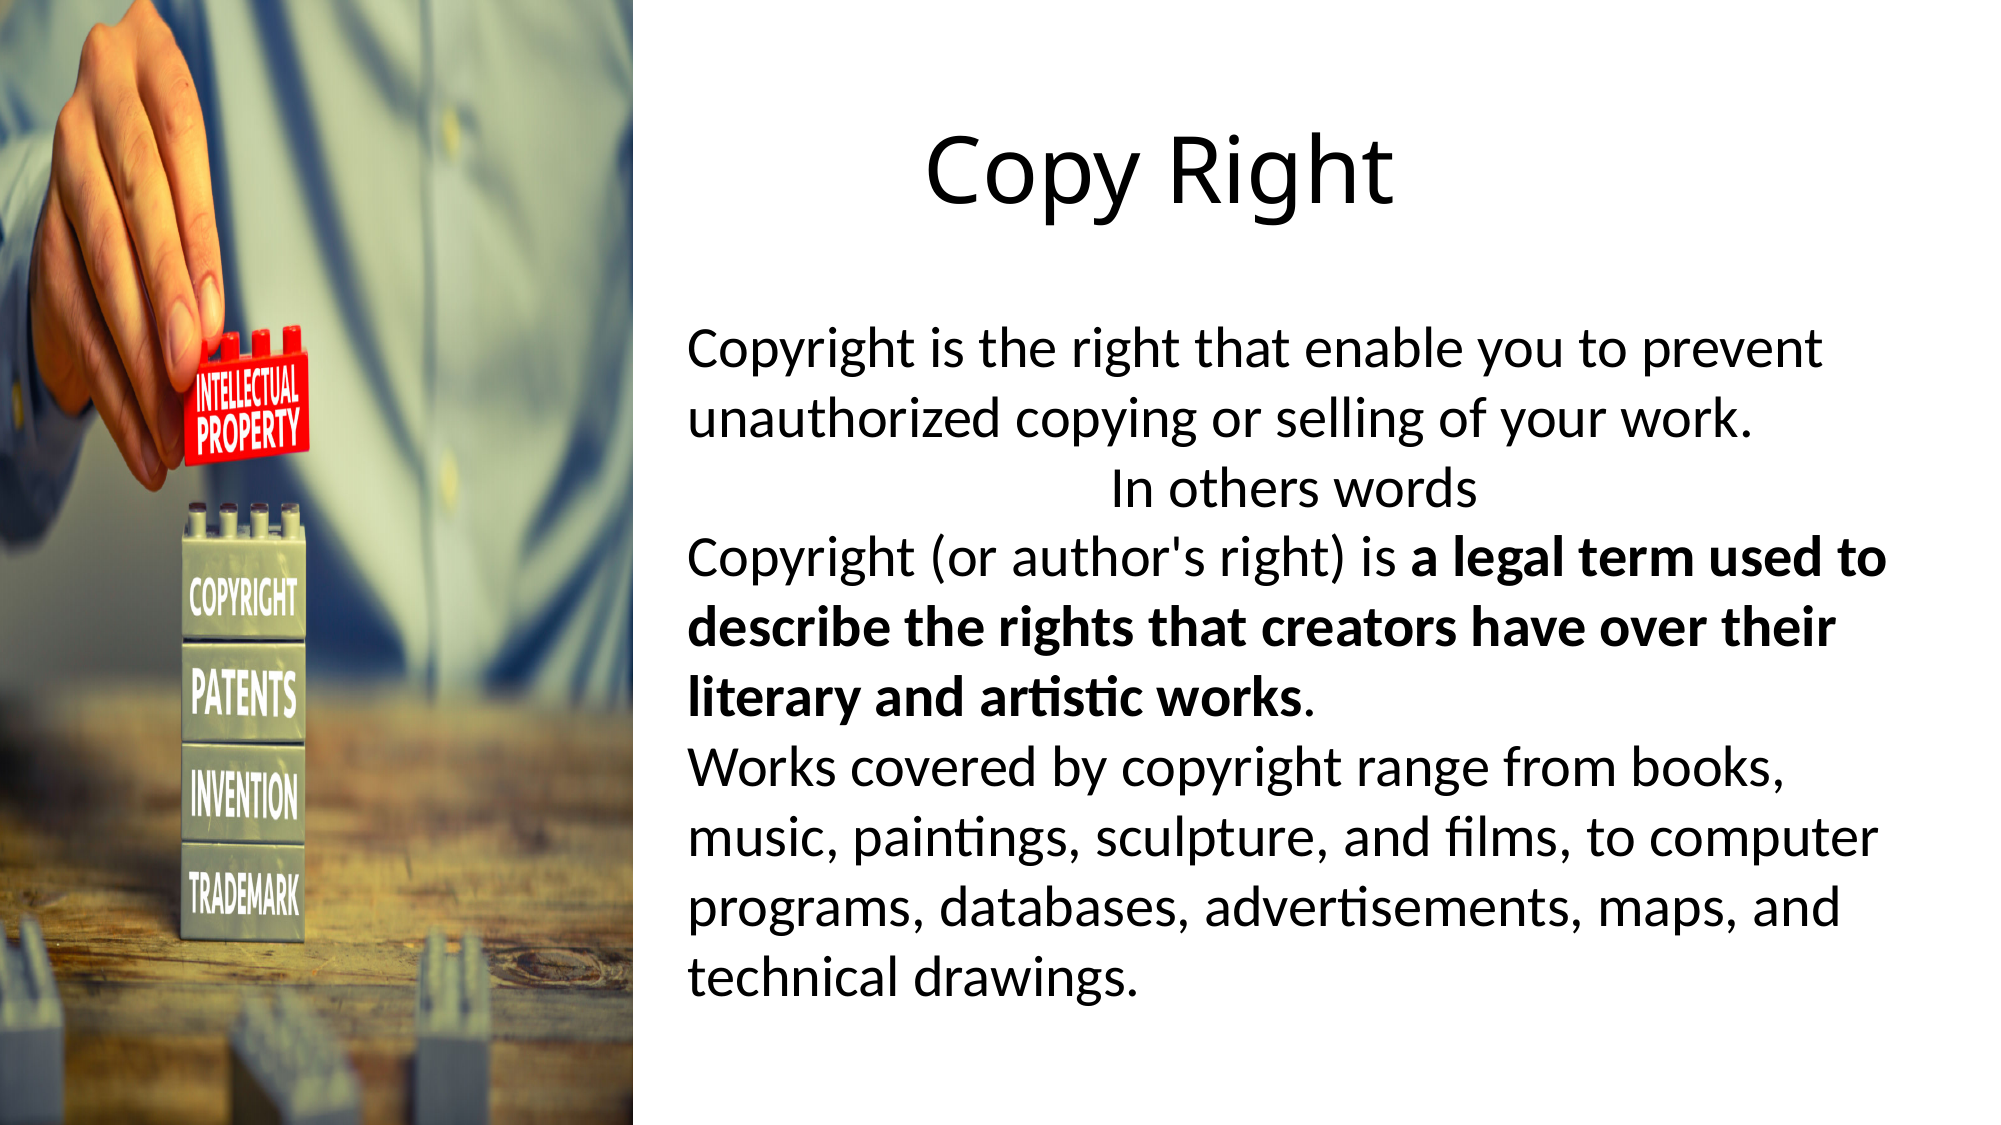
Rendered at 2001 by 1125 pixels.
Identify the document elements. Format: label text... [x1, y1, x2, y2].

picture [0, 0, 633, 1125]
title Copy Right [832, 114, 1487, 233]
text_box Copyright is the right that enable you to prevent unauthorized copying or selling of your work. In others words Copyright (or author's right) is a legal term used to describe the rights that creators have over their literary and artistic works. Works covered by copyright range from books, music, paintings, sculpture, and films, to computer programs, databases, advertisements, maps, and technical drawings. [672, 255, 1917, 1062]
